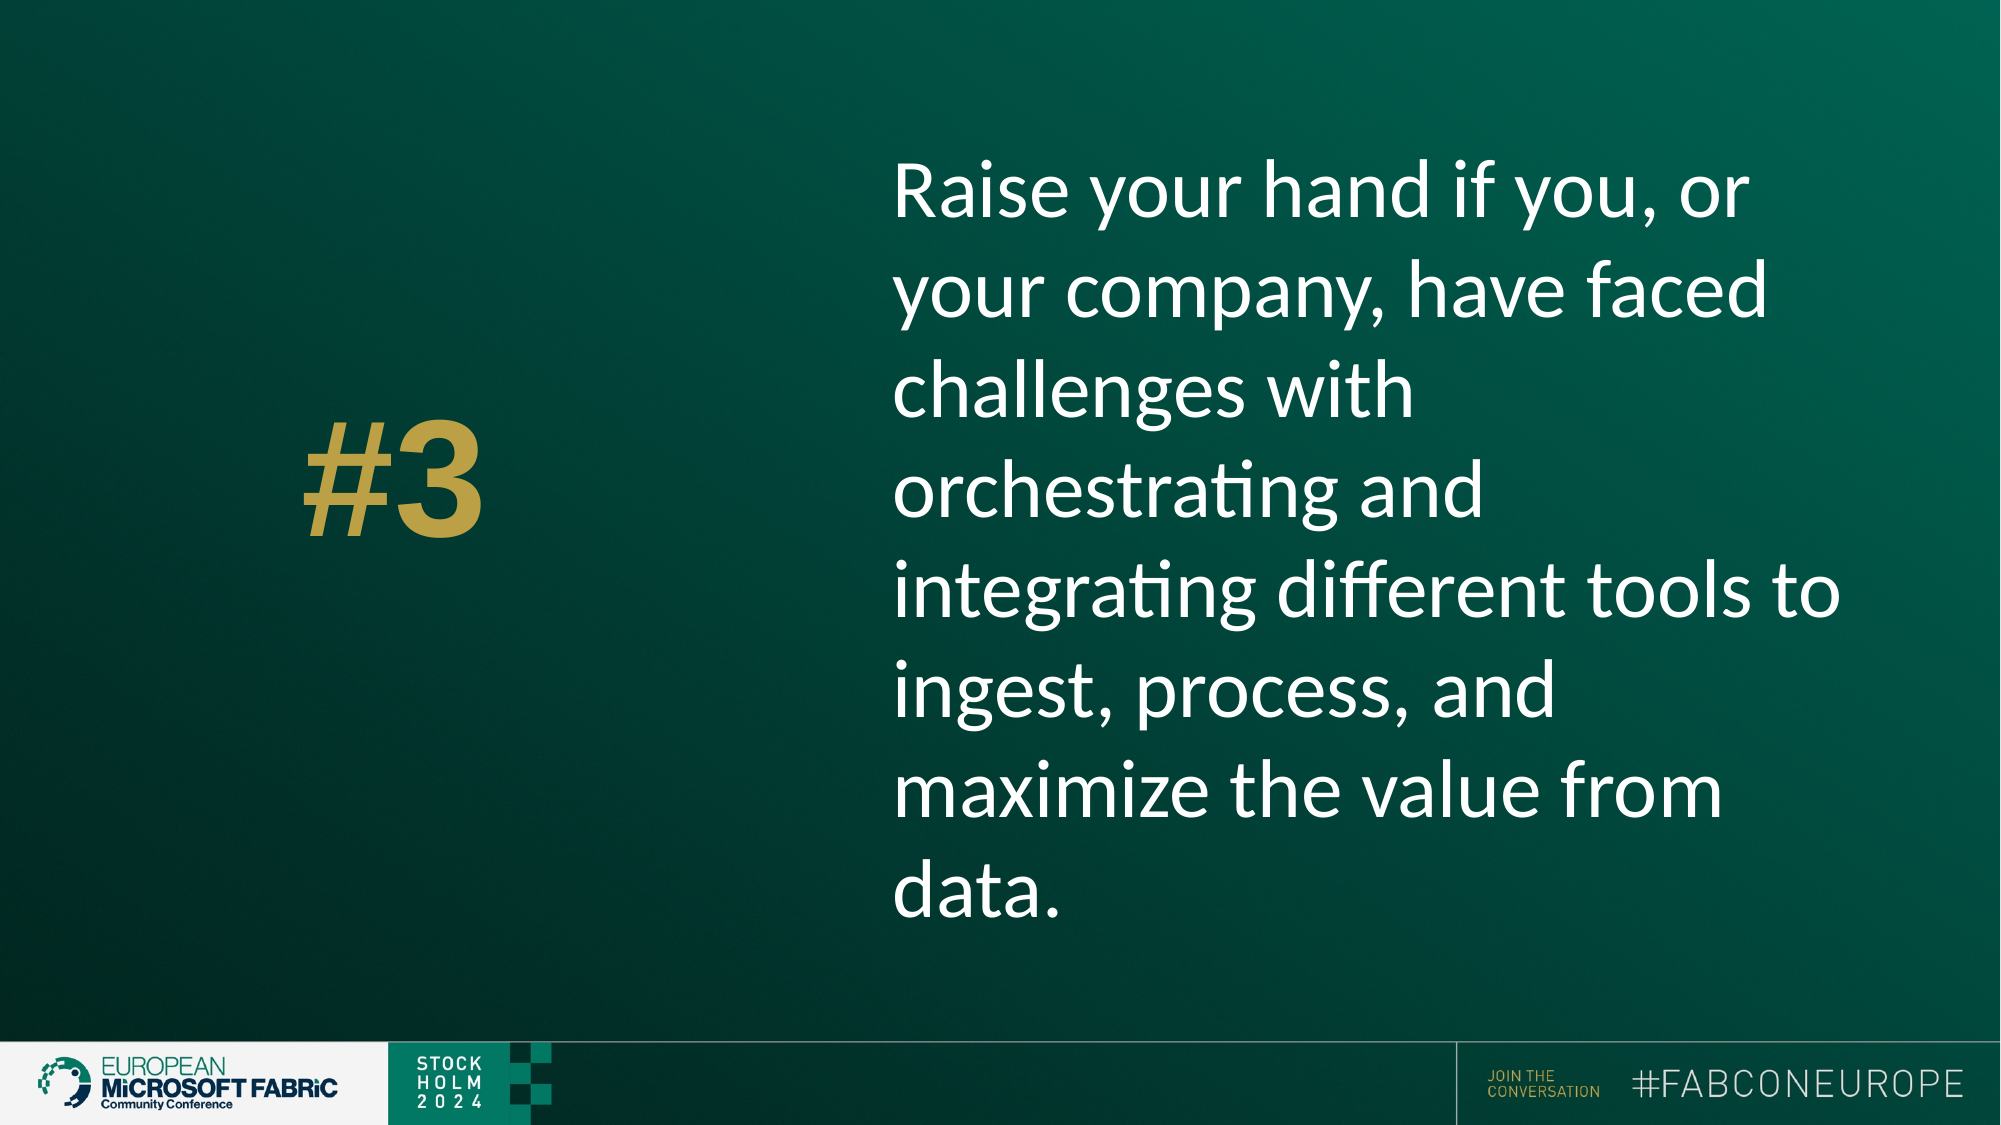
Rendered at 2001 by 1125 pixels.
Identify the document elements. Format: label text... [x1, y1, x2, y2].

picture [0, 0, 2001, 1125]
list #3 [286, 384, 508, 550]
text_box Raise your hand if you, or your company, have faced challenges with orchestrating and integrating different tools to ingest, process, and maximize the value from data. [878, 127, 1878, 942]
